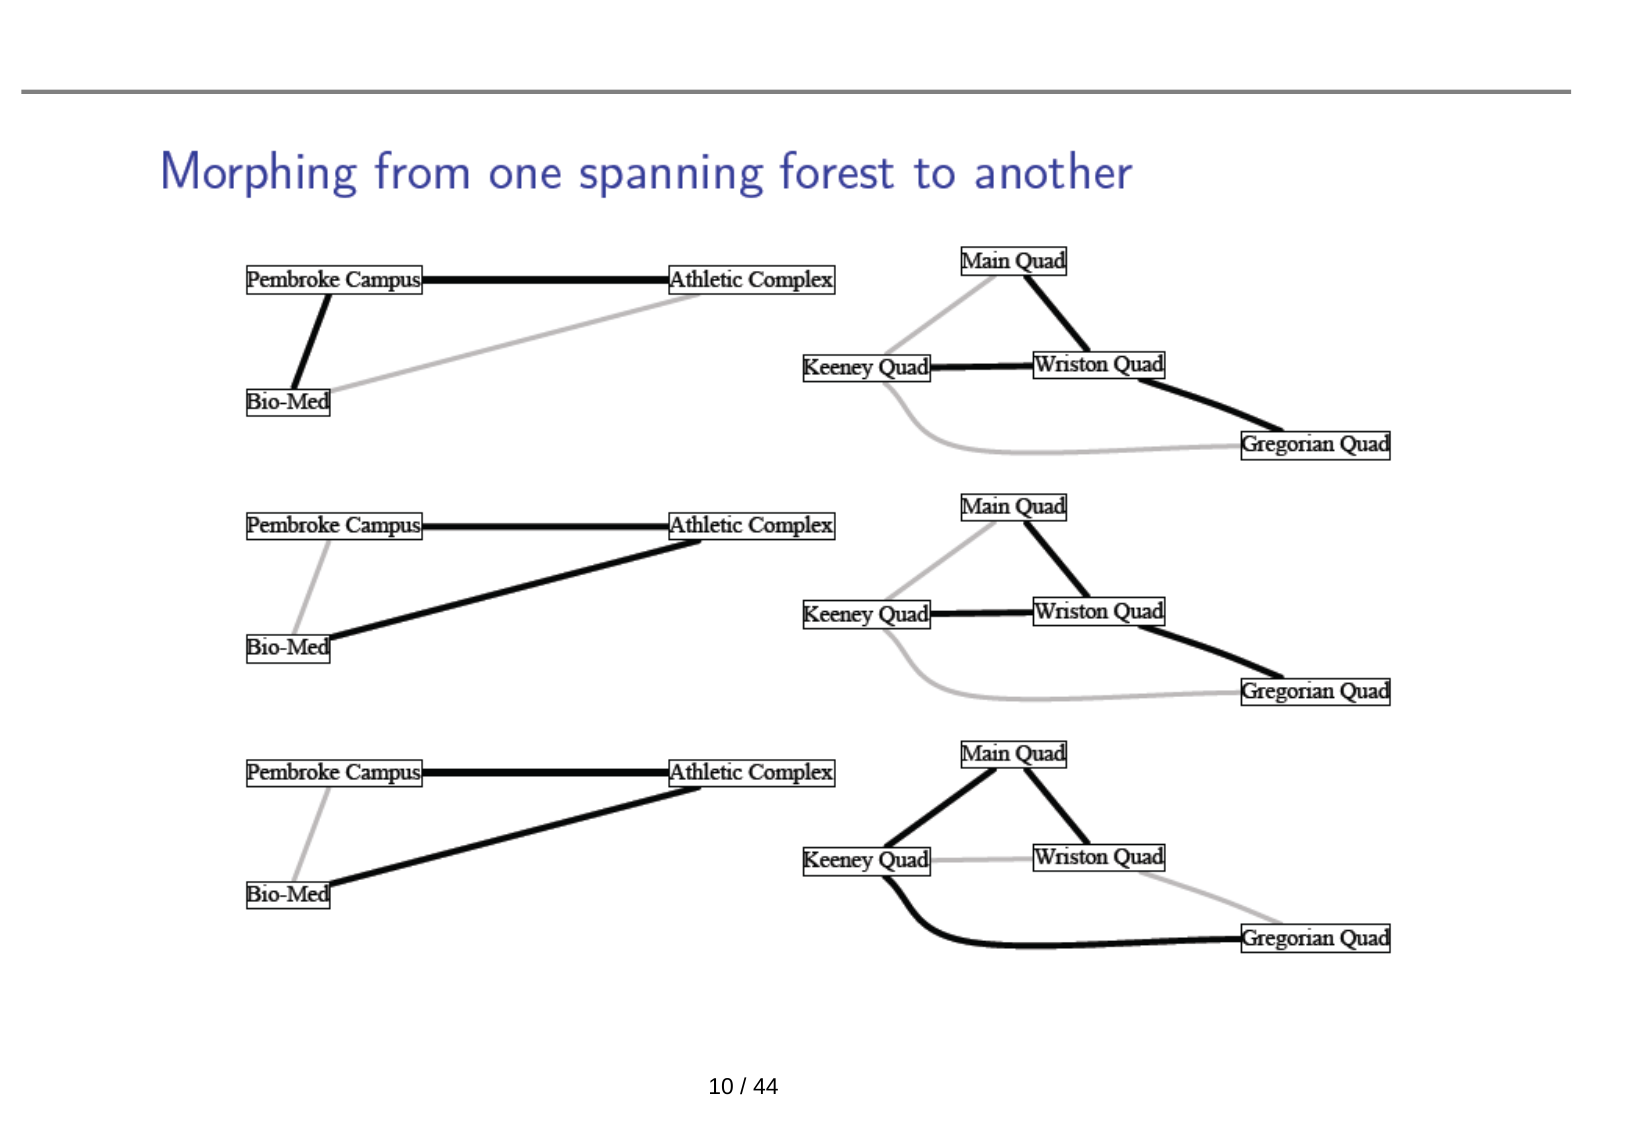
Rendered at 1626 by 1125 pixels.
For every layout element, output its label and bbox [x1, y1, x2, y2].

picture [137, 134, 1488, 991]
